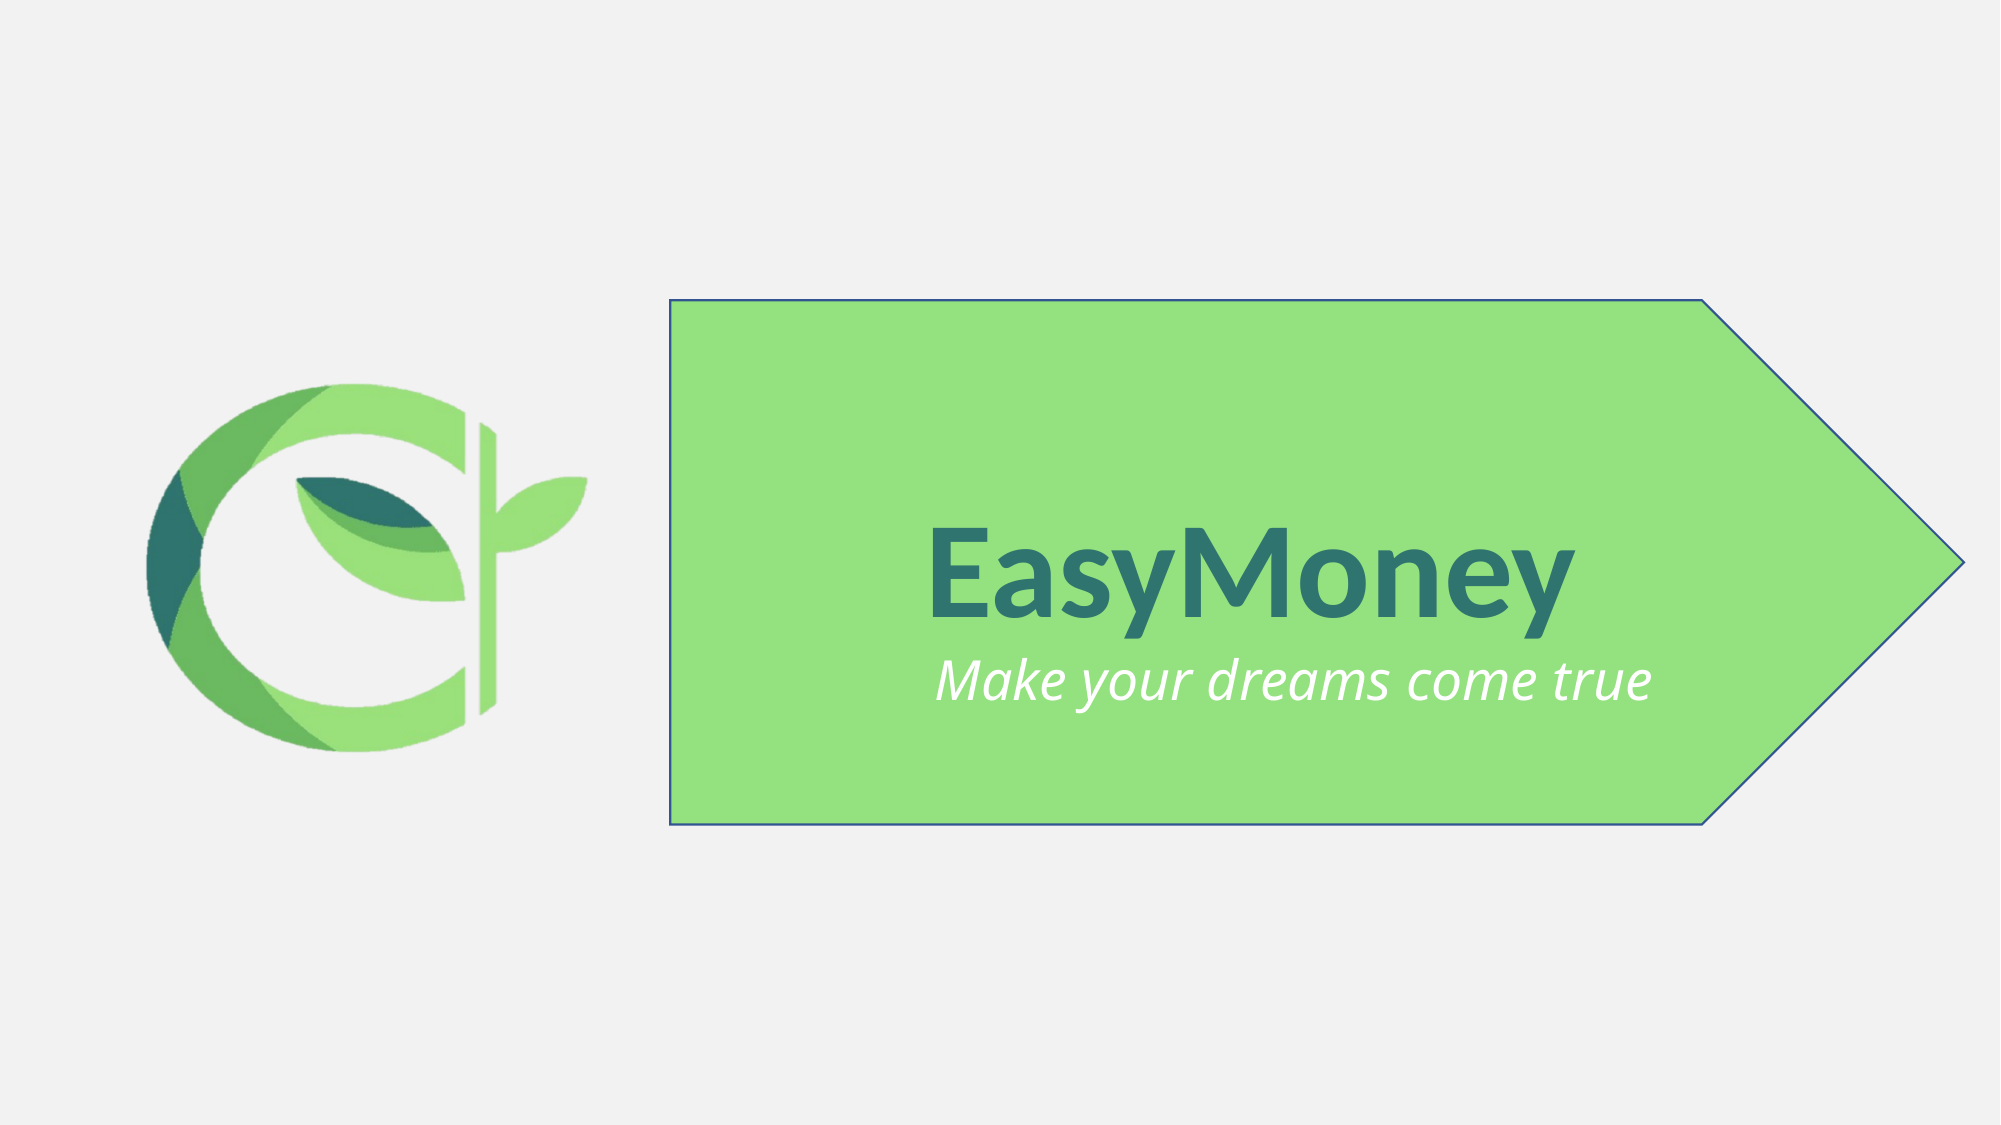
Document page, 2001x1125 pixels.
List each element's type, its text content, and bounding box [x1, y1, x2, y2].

picture [91, 357, 605, 768]
text_box Make your dreams come true [934, 622, 1700, 744]
text_box EasyMoney [669, 299, 1966, 826]
